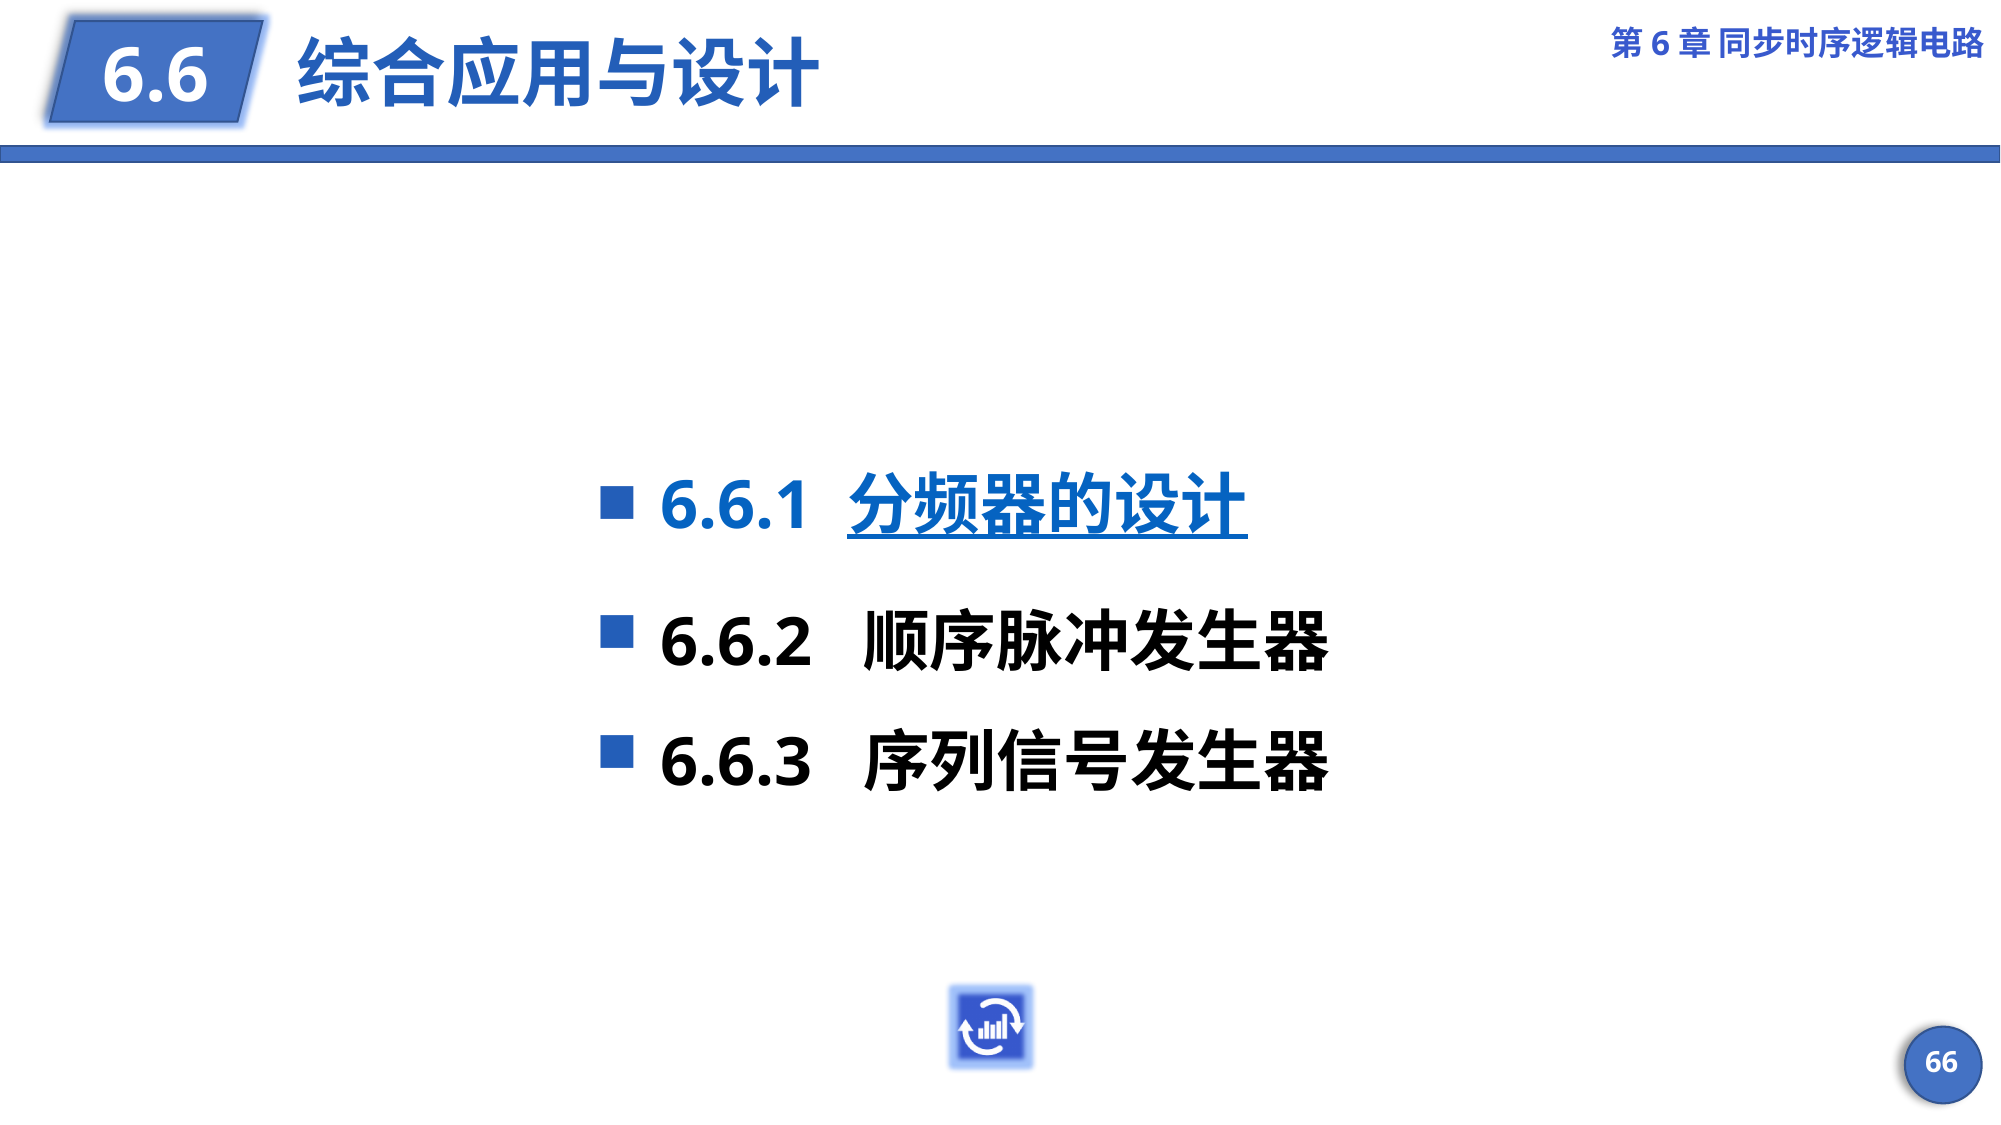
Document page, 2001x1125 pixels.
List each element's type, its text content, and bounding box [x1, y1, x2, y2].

text_box 6.6 [48, 20, 264, 123]
slide_number 66 [1895, 1033, 1989, 1094]
footer 第6章 同步时序逻辑电路 [1579, 0, 2000, 84]
picture [953, 989, 1029, 1064]
text_box 6.6.1 分频器的设计 6.6.2 顺序脉冲发生器 6.6.3 序列信号发生器 [581, 406, 1770, 807]
title 综合应用与设计 [281, 16, 1592, 137]
